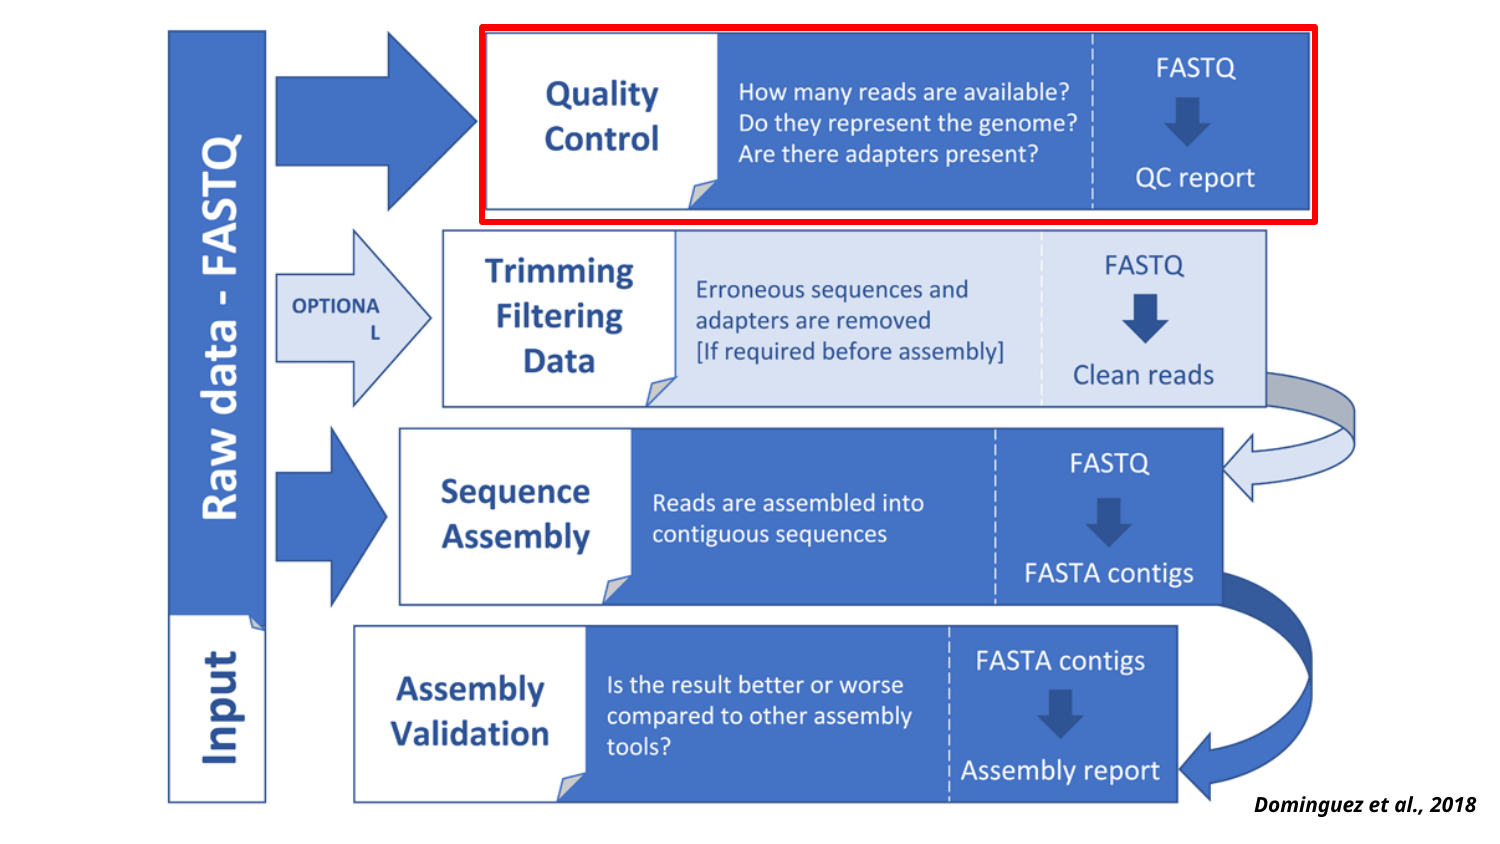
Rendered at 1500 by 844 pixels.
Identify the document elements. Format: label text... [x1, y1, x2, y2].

text_box Dominguez et al., 2018 [1239, 777, 1500, 844]
picture [132, 0, 1376, 834]
